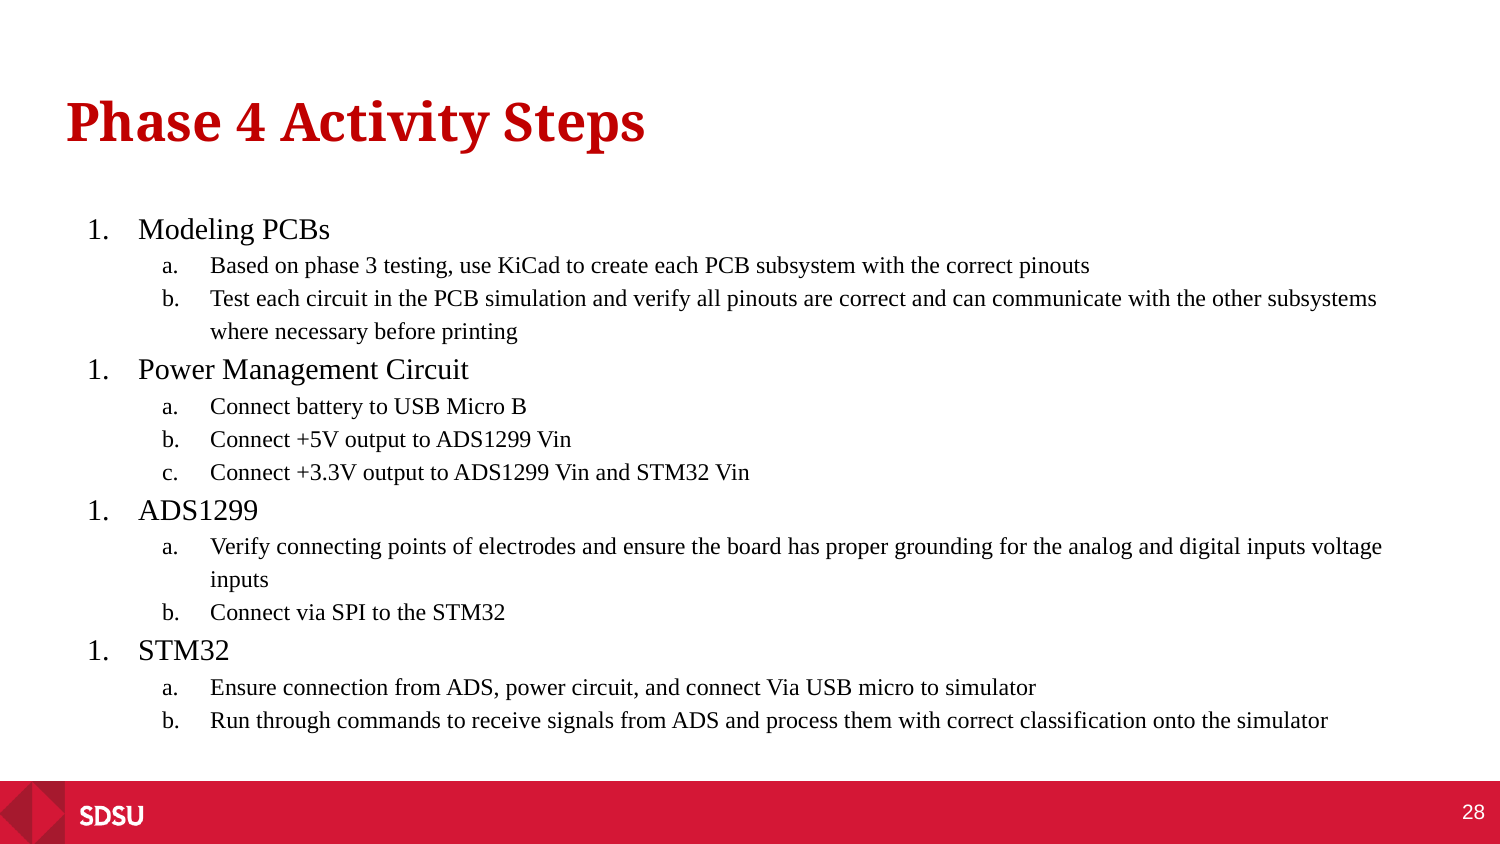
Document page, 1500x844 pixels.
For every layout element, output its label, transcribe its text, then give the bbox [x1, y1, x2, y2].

slide_number 28 [1410, 779, 1500, 844]
picture [0, 781, 1410, 844]
list Modeling PCBs Based on phase 3 testing, use KiCad to create each PCB subsystem with the correct pinouts Test each circuit in the PCB simulation and verify all pinouts are correct and can communicate with the other subsystems where necessary before printing Power Management Circuit Connect battery to USB Micro B Connect +5V output to ADS1299 Vin Connect +3.3V output to ADS1299 Vin and STM32 Vin ADS1299 Verify connecting points of electrodes and ensure the board has proper grounding for the analog and digital inputs voltage inputs Connect via SPI to the STM32 STM32 Ensure connection from ADS, power circuit, and connect Via USB micro to simulator Run through commands to receive signals from ADS and process them with correct classification onto the simulator [51, 189, 1449, 750]
title Phase 4 Activity Steps [51, 72, 1449, 167]
